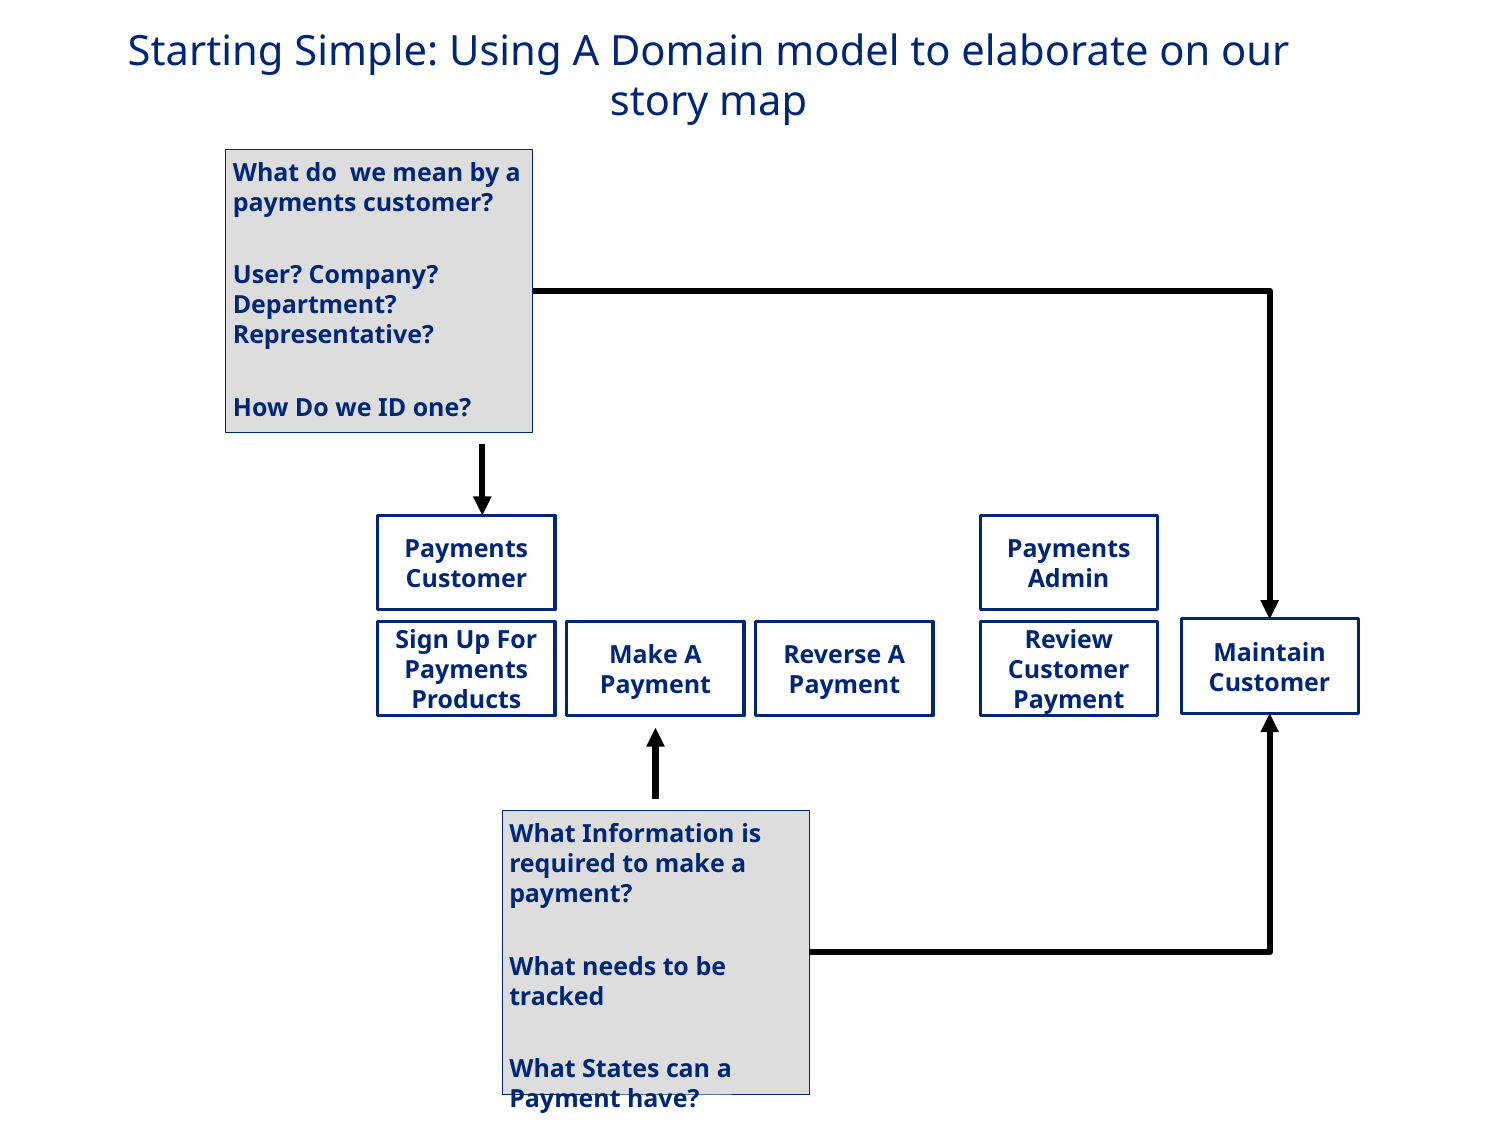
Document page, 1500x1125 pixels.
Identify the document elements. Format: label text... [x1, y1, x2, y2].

text_box Starting Simple: Using A Domain model to elaborate on our story map [76, 0, 1341, 149]
text_box Sign Up For Payments Products [377, 621, 555, 716]
text_box Maintain Customer [1181, 618, 1359, 714]
text_box Payments Customer [377, 515, 527, 610]
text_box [808, 713, 1270, 953]
text_box What do we mean by a payments customer? User? Company? Department? Representative? How Do we ID one? [225, 149, 533, 433]
text_box Review Customer Payment [980, 629, 1158, 711]
text_box Reverse A Payment [755, 629, 933, 716]
text_box Make A Payment [566, 629, 744, 716]
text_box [532, 290, 1270, 620]
text_box What Information is required to make a payment? What needs to be tracked What States can a Payment have? [501, 810, 810, 1094]
